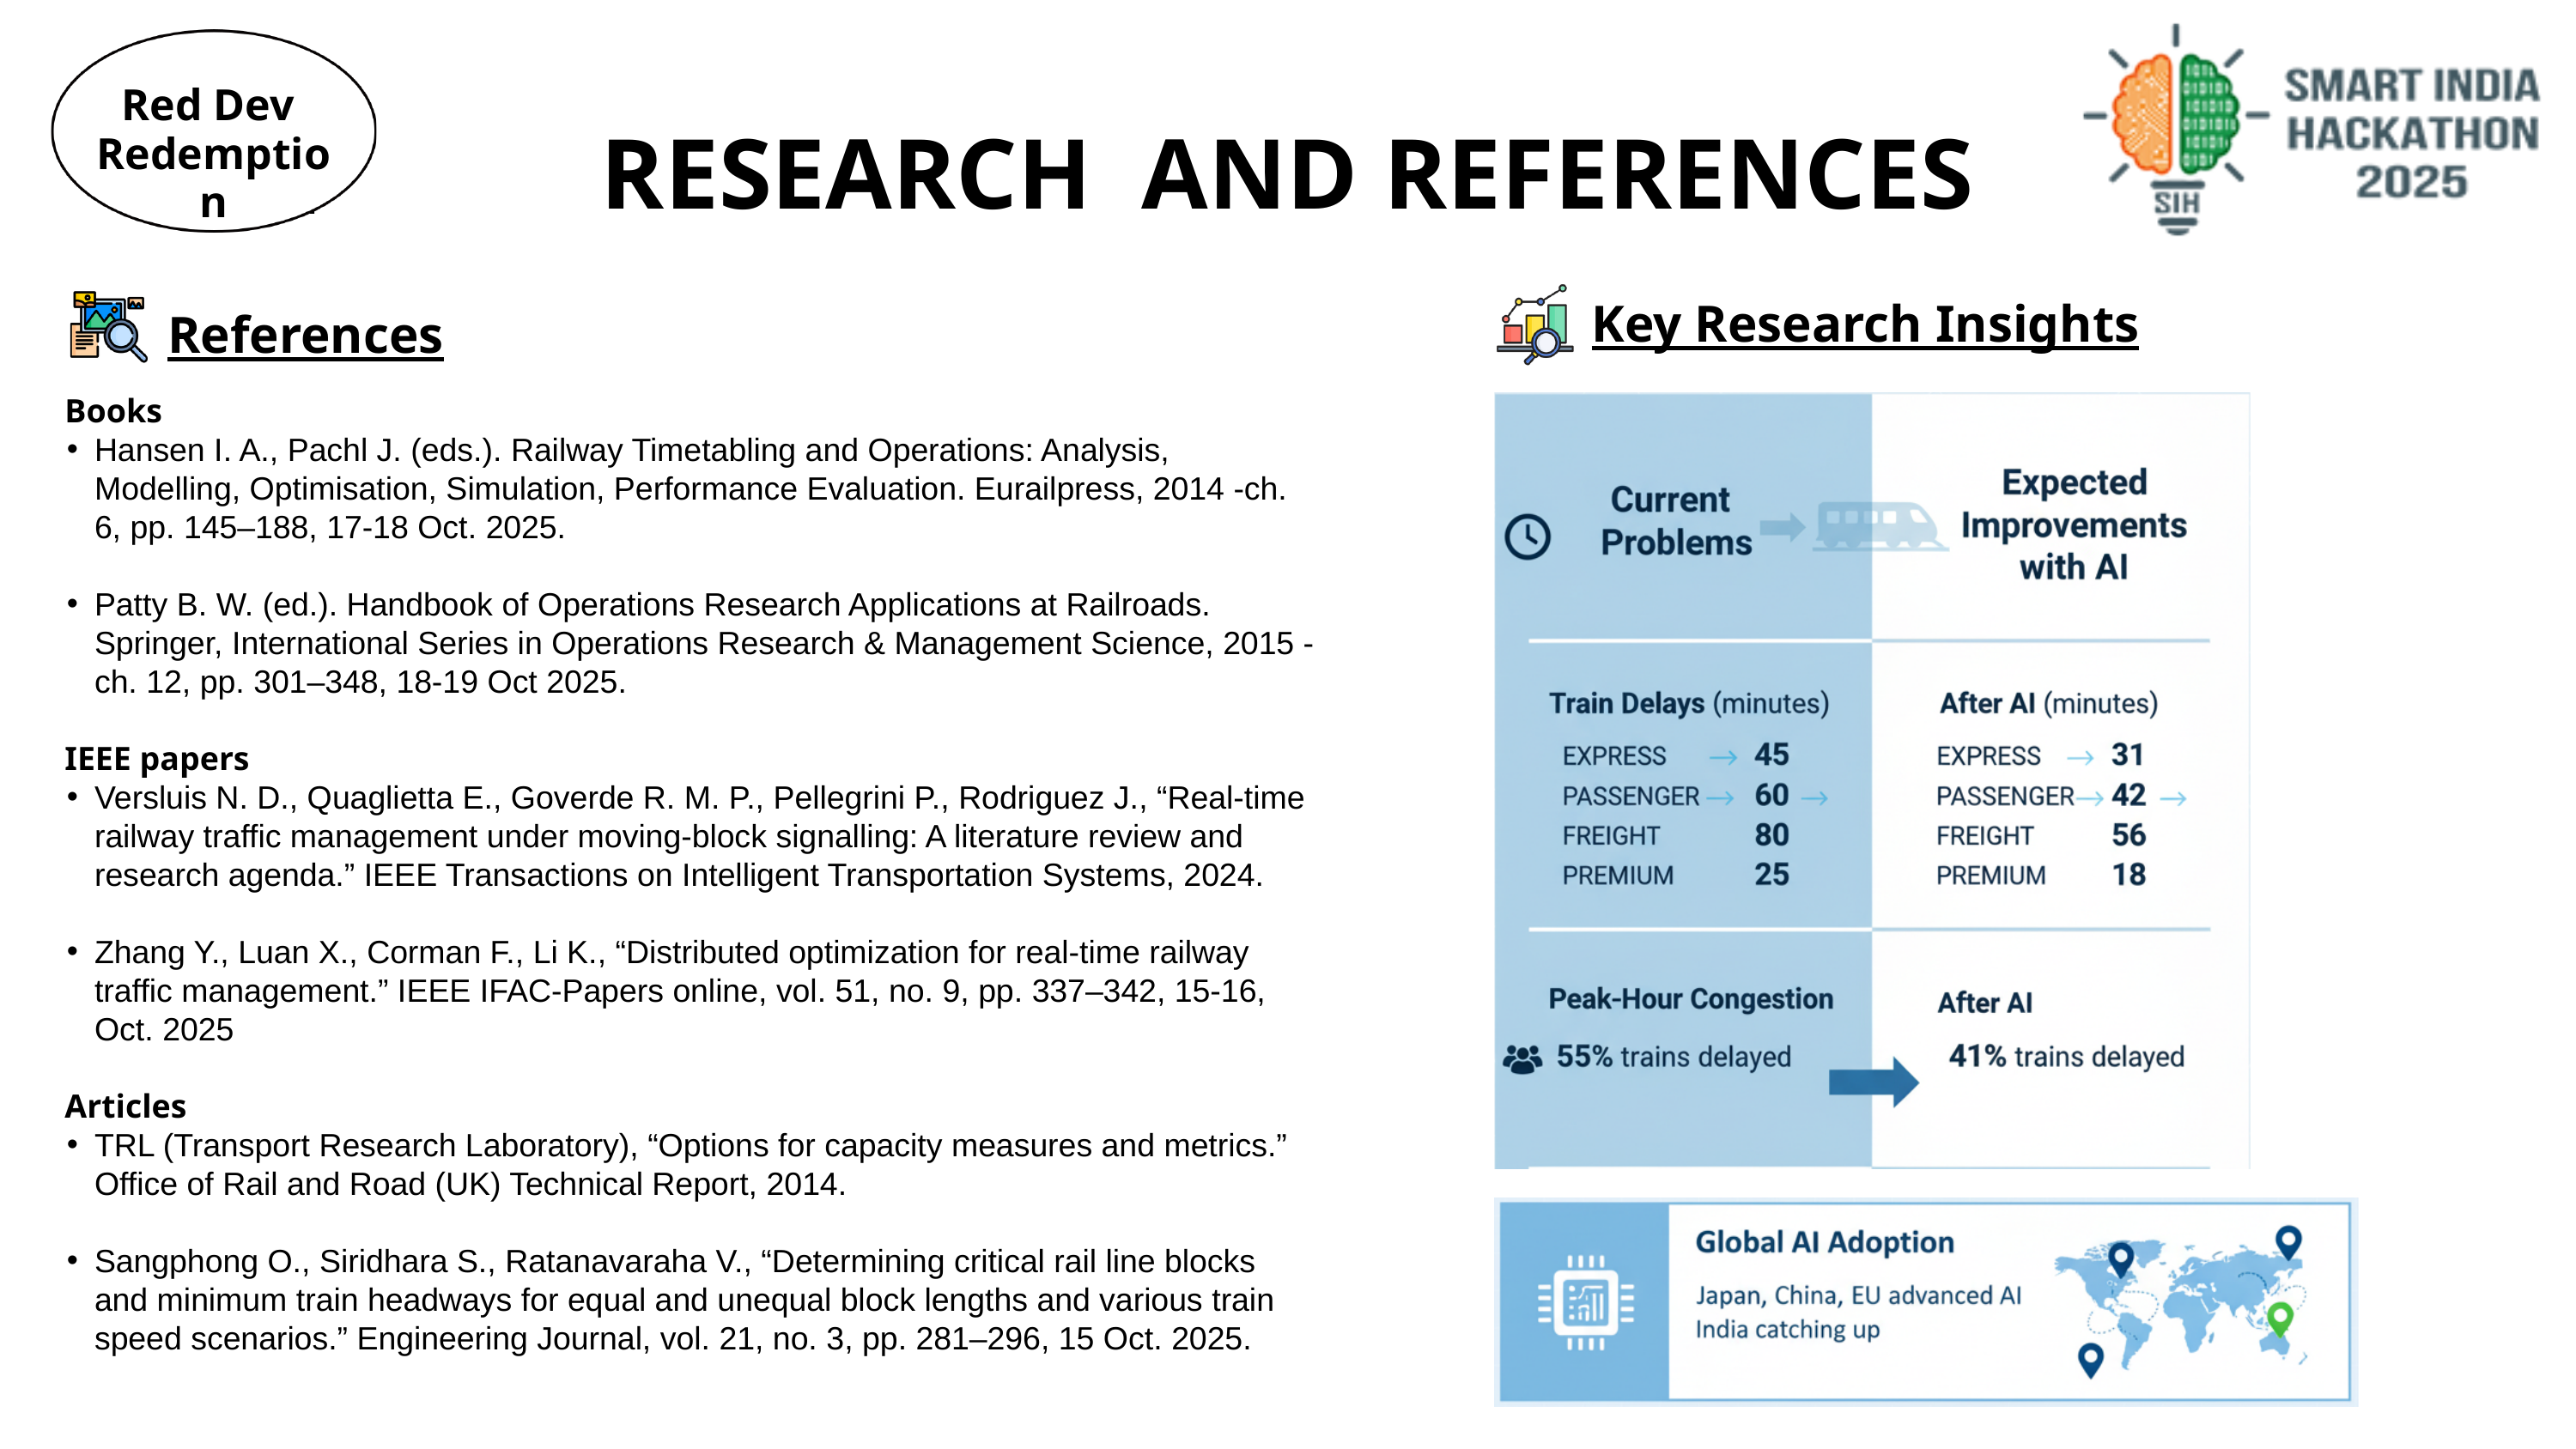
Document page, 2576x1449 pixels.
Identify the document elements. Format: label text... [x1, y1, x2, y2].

text_box References [167, 306, 925, 364]
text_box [2079, 11, 2547, 250]
text_box Books Hansen I. A., Pachl J. (eds.). Railway Timetabling and Operations: Analysis, Modelling, Optimisation, Simulation, Performance Evaluation. Eurailpress, 2014 -ch. 6, pp. 145–188, 17-18 Oct. 2025. Patty B. W. (ed.). Handbook of Operations Research Applications at Railroads. Springer, International Series in Operations Research & Management Science, 2015 - ch. 12, pp. 301–348, 18-19 Oct 2025. IEEE papers Versluis N. D., Quaglietta E., Goverde R. M. P., Pellegrini P., Rodriguez J., “Real-time railway traffic management under moving-block signalling: A literature review and research agenda.” IEEE Transactions on Intelligent Transportation Systems, 2024. Zhang Y., Luan X., Corman F., Li K., “Distributed optimization for real-time railway traffic management.” IEEE IFAC-Papers online, vol. 51, no. 9, pp. 337–342, 15-16, Oct. 2025 Articles TRL (Transport Research Laboratory), “Options for capacity measures and metrics.” Office of Rail and Road (UK) Technical Report, 2014. Sangphong O., Siridhara S., Ratanavaraha V., “Determining critical rail line blocks and minimum train headways for equal and unequal block lengths and various train speed scenarios.” Engineering Journal, vol. 21, no. 3, pp. 281–296, 15 Oct. 2025. [39, 390, 1316, 1395]
text_box [1494, 1197, 2359, 1407]
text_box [128, 55, 2448, 298]
text_box [1494, 306, 1576, 366]
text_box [51, 28, 377, 233]
text_box [1494, 392, 2251, 1170]
text_box [70, 288, 148, 366]
text_box Key Research Insights [1591, 306, 2348, 353]
